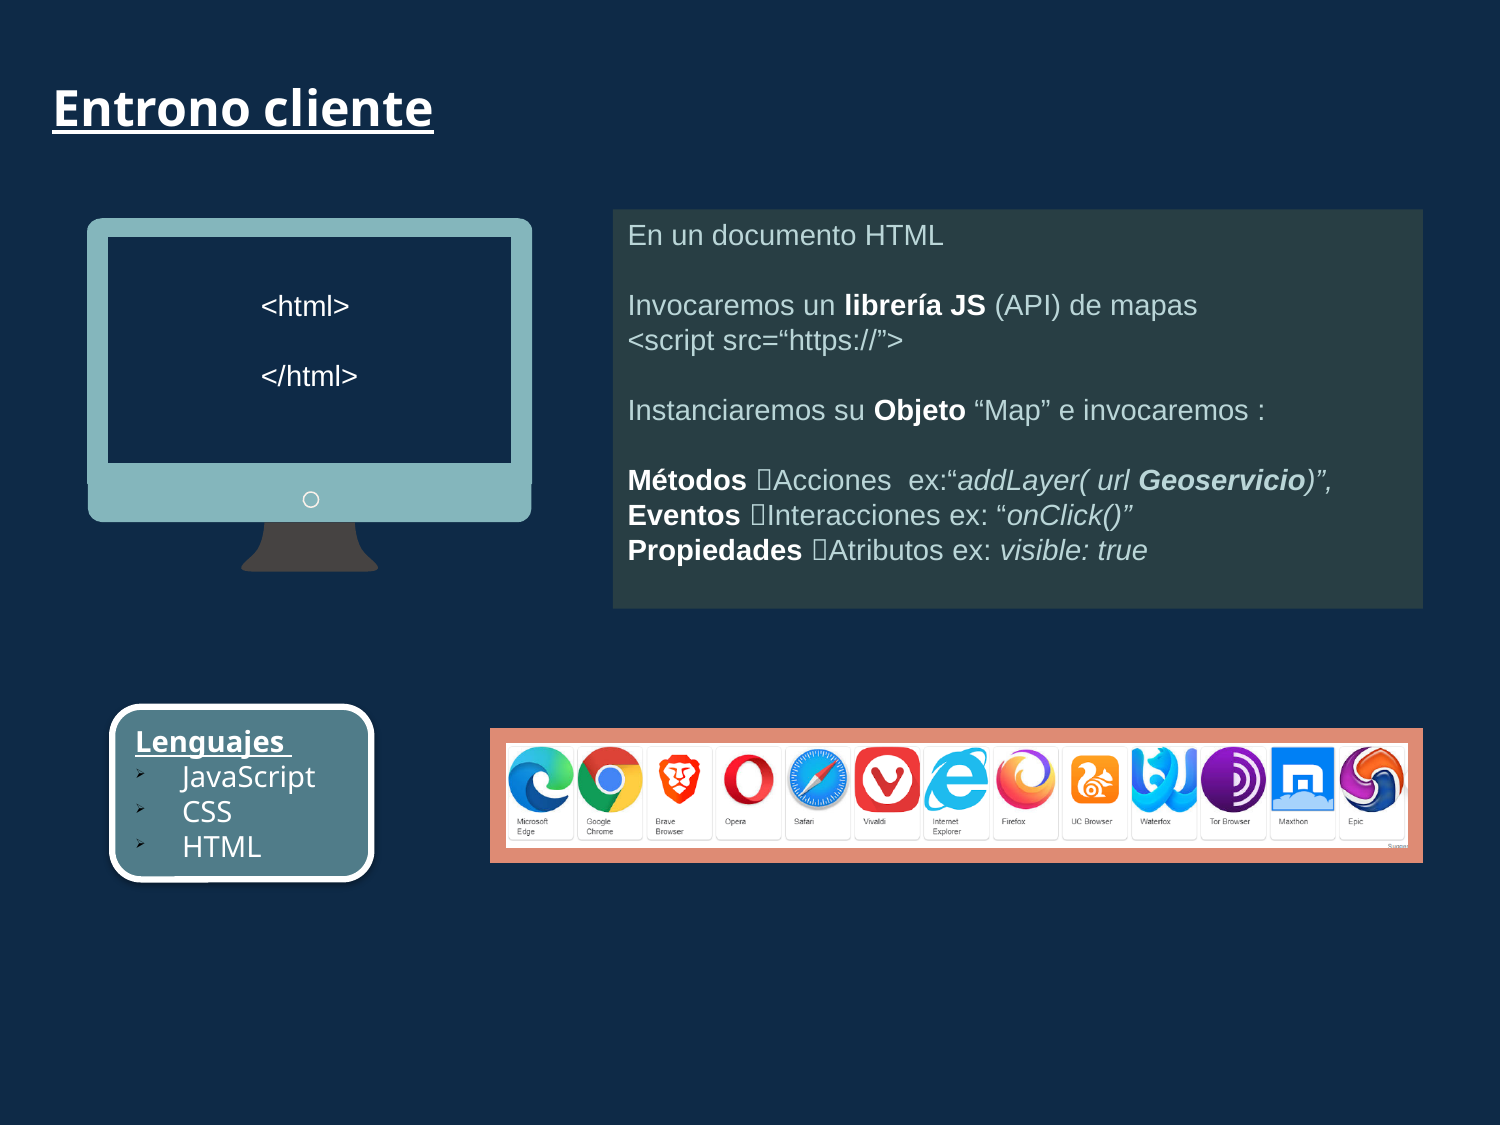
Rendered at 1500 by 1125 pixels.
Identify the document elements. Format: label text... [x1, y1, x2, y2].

text_box [490, 727, 1424, 863]
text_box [87, 218, 532, 572]
text_box Entrono cliente [37, 66, 597, 149]
text_box En un documento HTML Invocaremos un librería JS (API) de mapas <script src=“https://”> Instanciaremos su Objeto “Map” e invocaremos : Métodos Acciones ex:“addLayer( url Geoservicio)”, Eventos Interacciones ex: “onClick()” Propiedades Atributos ex: visible: true [612, 209, 1423, 609]
text_box Lenguajes JavaScript CSS HTML [109, 703, 375, 883]
picture [506, 743, 1409, 848]
